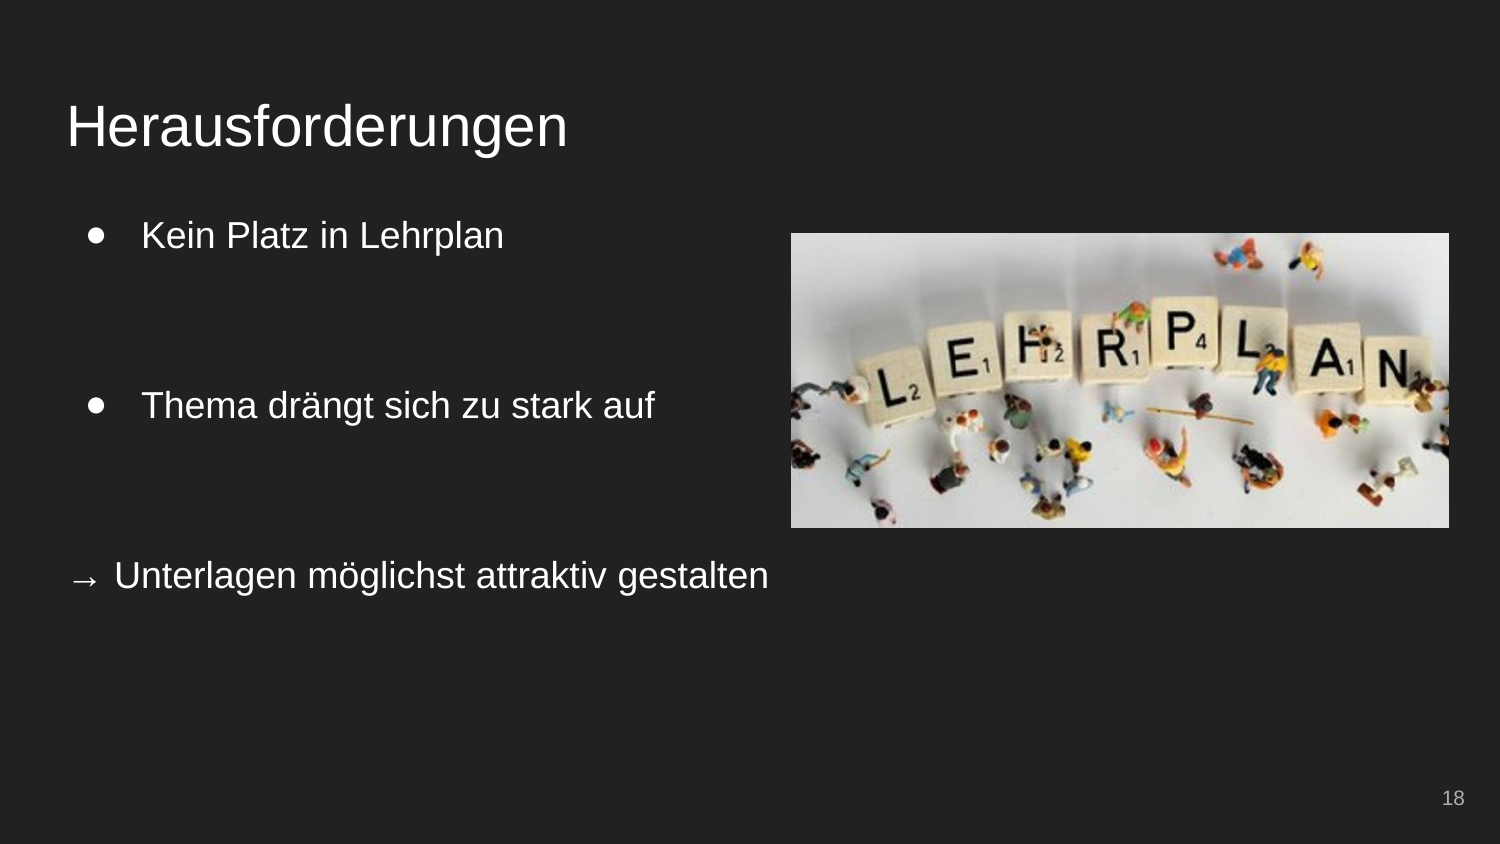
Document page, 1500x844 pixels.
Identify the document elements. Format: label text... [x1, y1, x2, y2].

list Kein Platz in Lehrplan Thema drängt sich zu stark auf → Unterlagen möglichst attraktiv gestalten [51, 189, 1449, 750]
title Herausforderungen [51, 72, 1449, 167]
slide_number 18 [1389, 764, 1480, 830]
picture [791, 233, 1450, 529]
